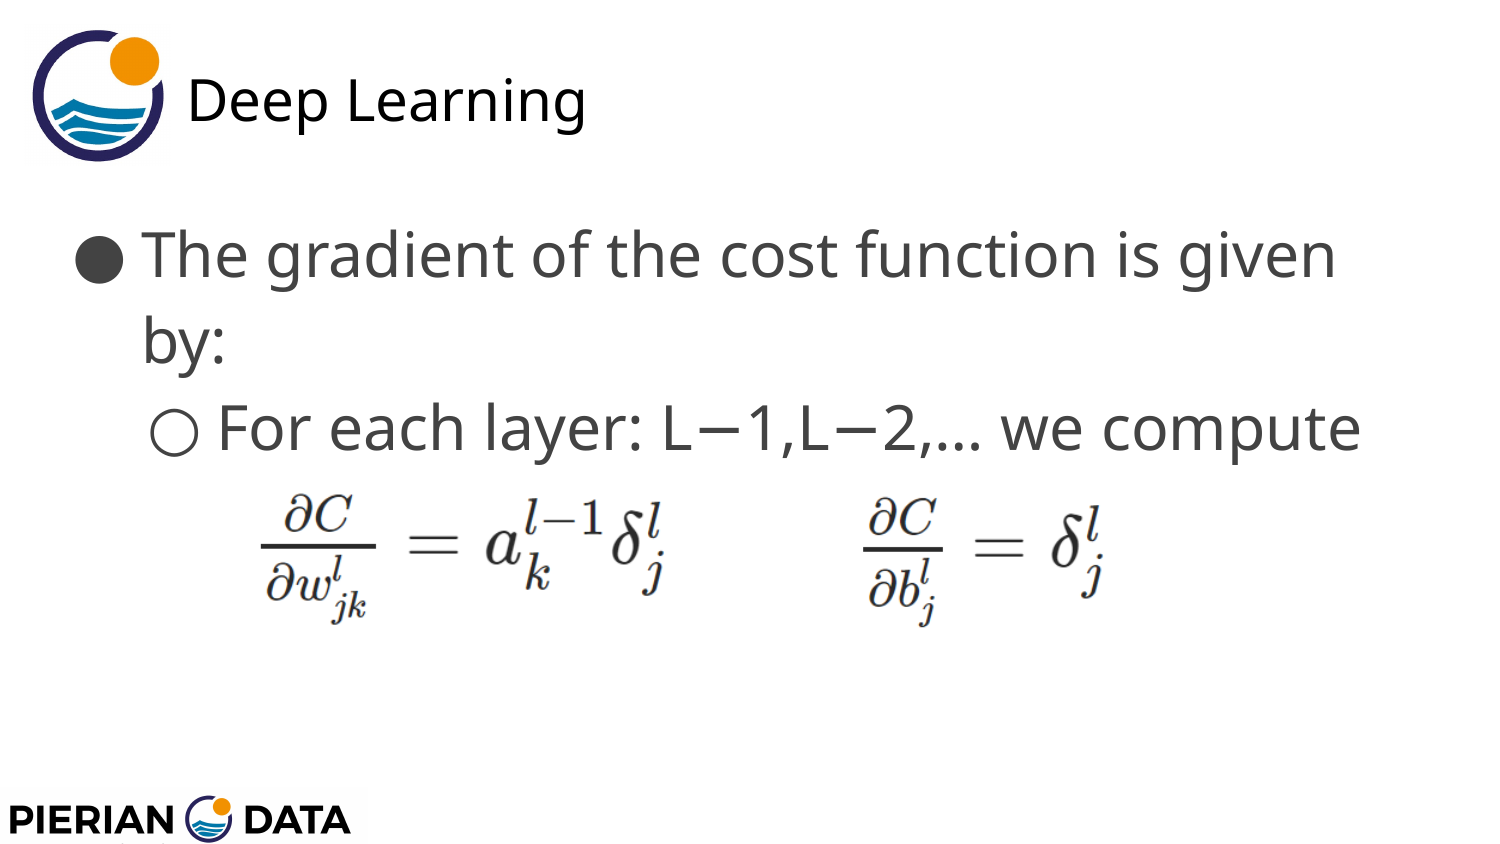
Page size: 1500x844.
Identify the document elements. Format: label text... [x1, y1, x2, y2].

picture [0, 787, 368, 844]
title Deep Learning [176, 48, 1449, 143]
picture [255, 479, 677, 638]
picture [862, 472, 1112, 644]
list The gradient of the cost function is given by: For each layer: L−1,L−2,… we compute [51, 189, 1449, 750]
picture [24, 24, 172, 167]
